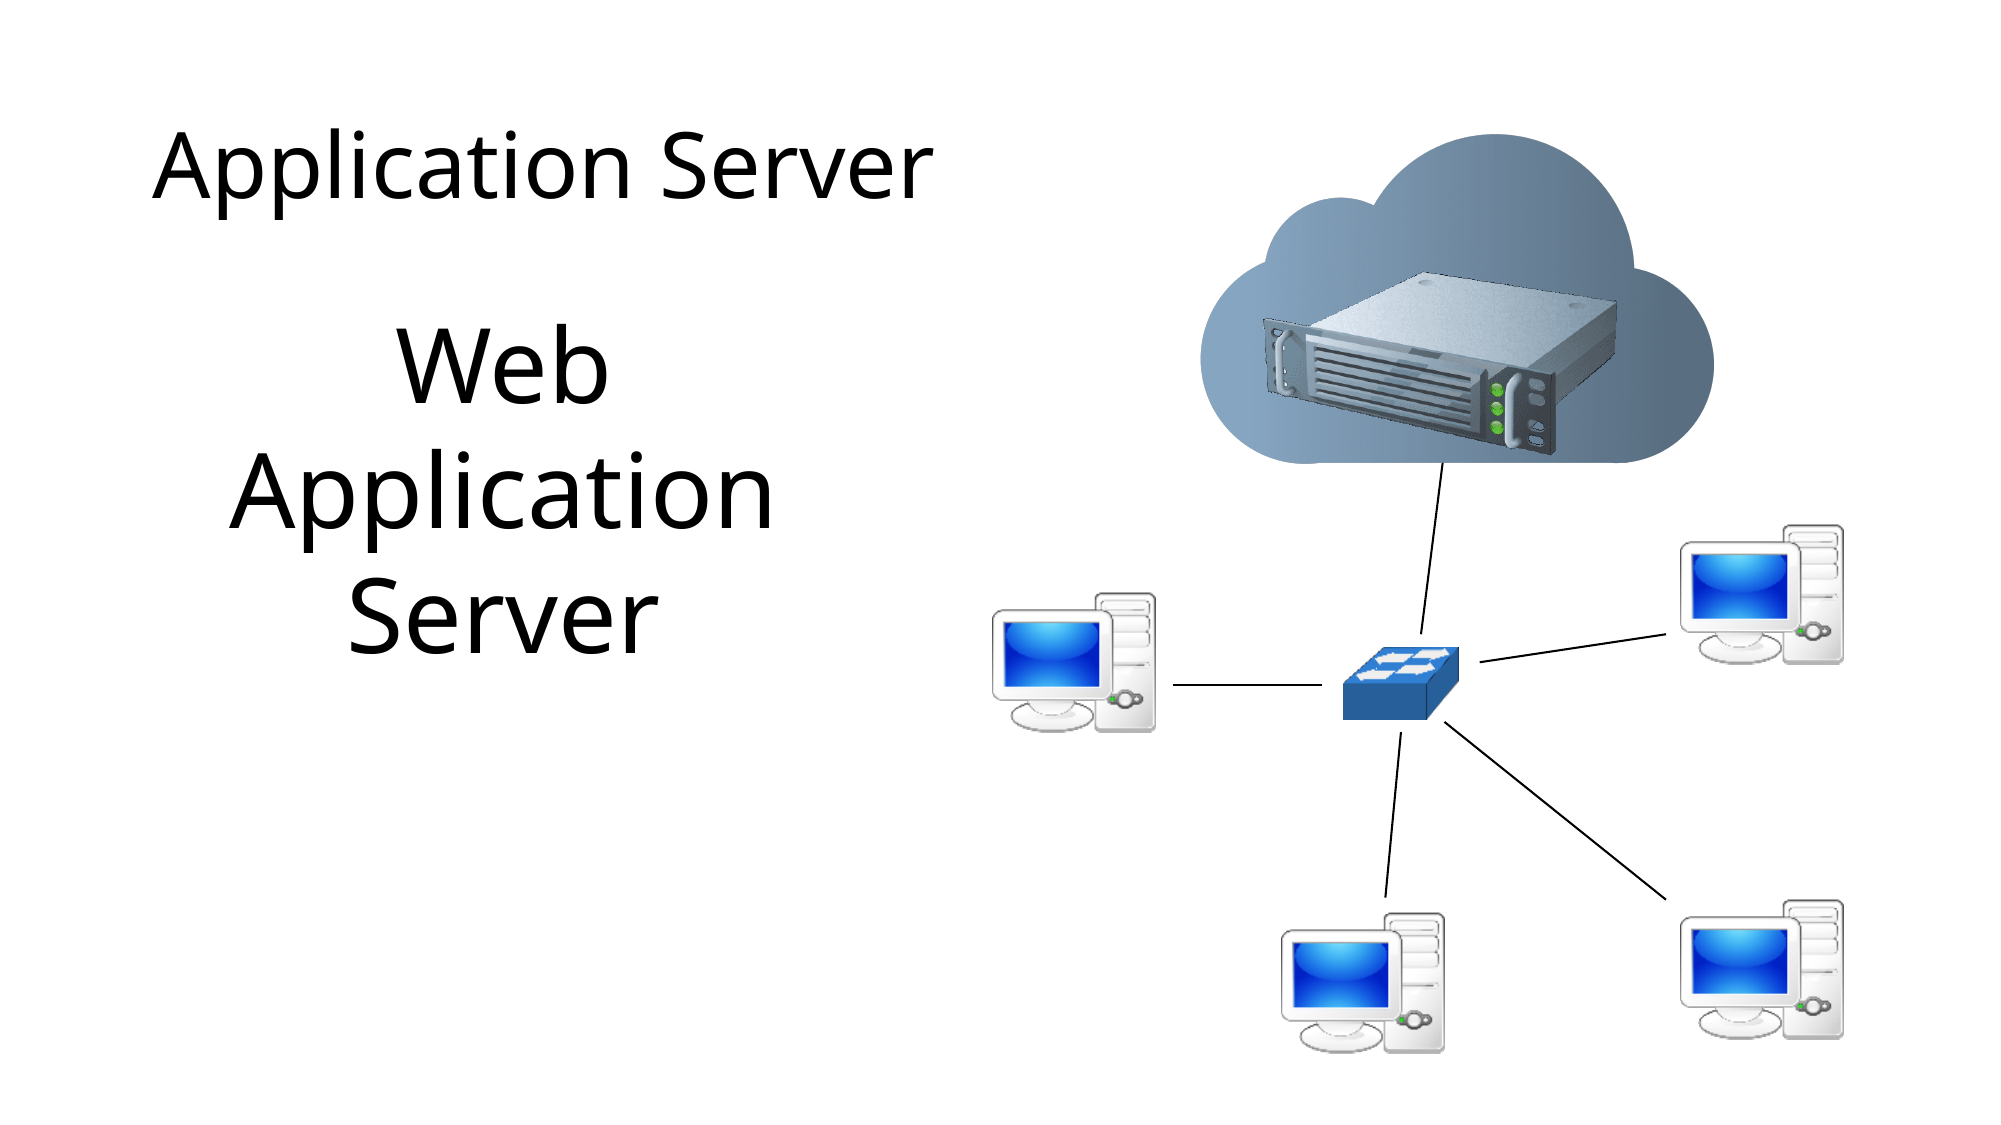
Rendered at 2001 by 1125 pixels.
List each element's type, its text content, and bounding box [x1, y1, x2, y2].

picture [1342, 646, 1460, 720]
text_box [1384, 731, 1402, 898]
picture [1152, 126, 1763, 505]
text_box Web Application Server [184, 292, 824, 682]
picture [1679, 886, 1844, 1053]
title Application Server [137, 59, 1863, 278]
picture [1280, 899, 1445, 1066]
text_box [1420, 505, 1445, 635]
picture [1679, 510, 1844, 678]
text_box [1479, 633, 1667, 663]
picture [992, 579, 1157, 746]
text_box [1443, 721, 1667, 901]
